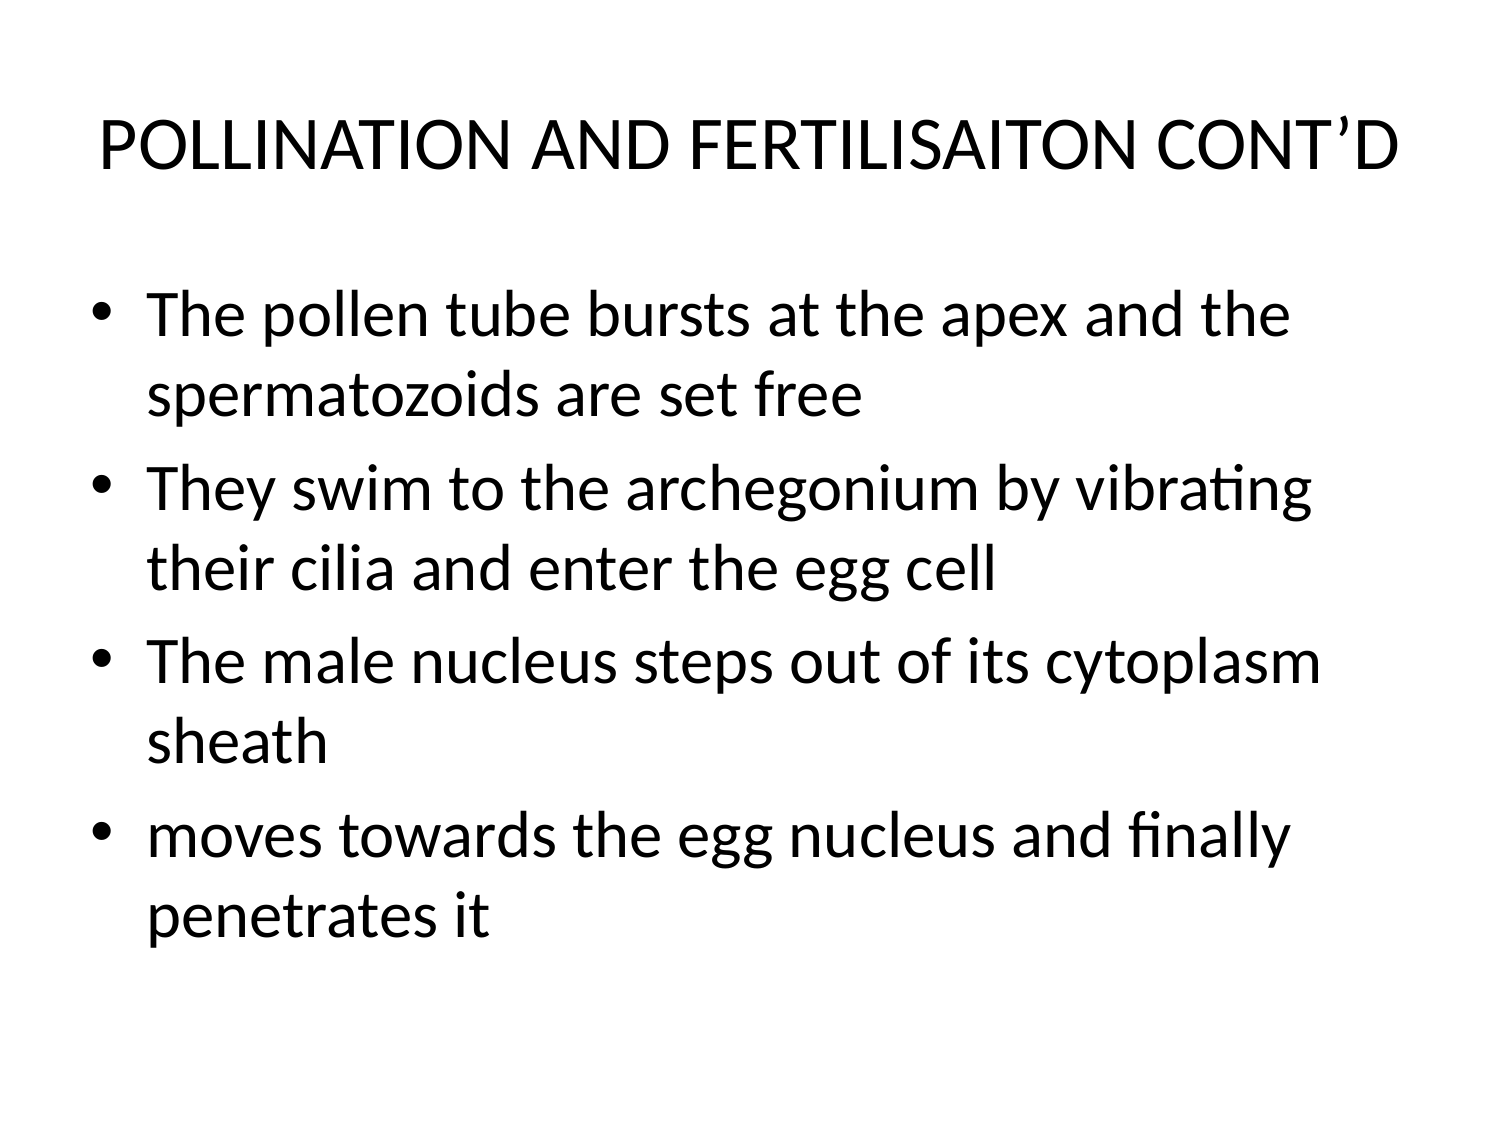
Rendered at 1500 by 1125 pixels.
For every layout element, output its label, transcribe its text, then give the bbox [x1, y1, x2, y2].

list The pollen tube bursts at the apex and the spermatozoids are set free They swim to the archegonium by vibrating their cilia and enter the egg cell The male nucleus steps out of its cytoplasm sheath moves towards the egg nucleus and finally penetrates it [75, 262, 1425, 1005]
title POLLINATION AND FERTILISAITON CONT’D [75, 45, 1425, 233]
